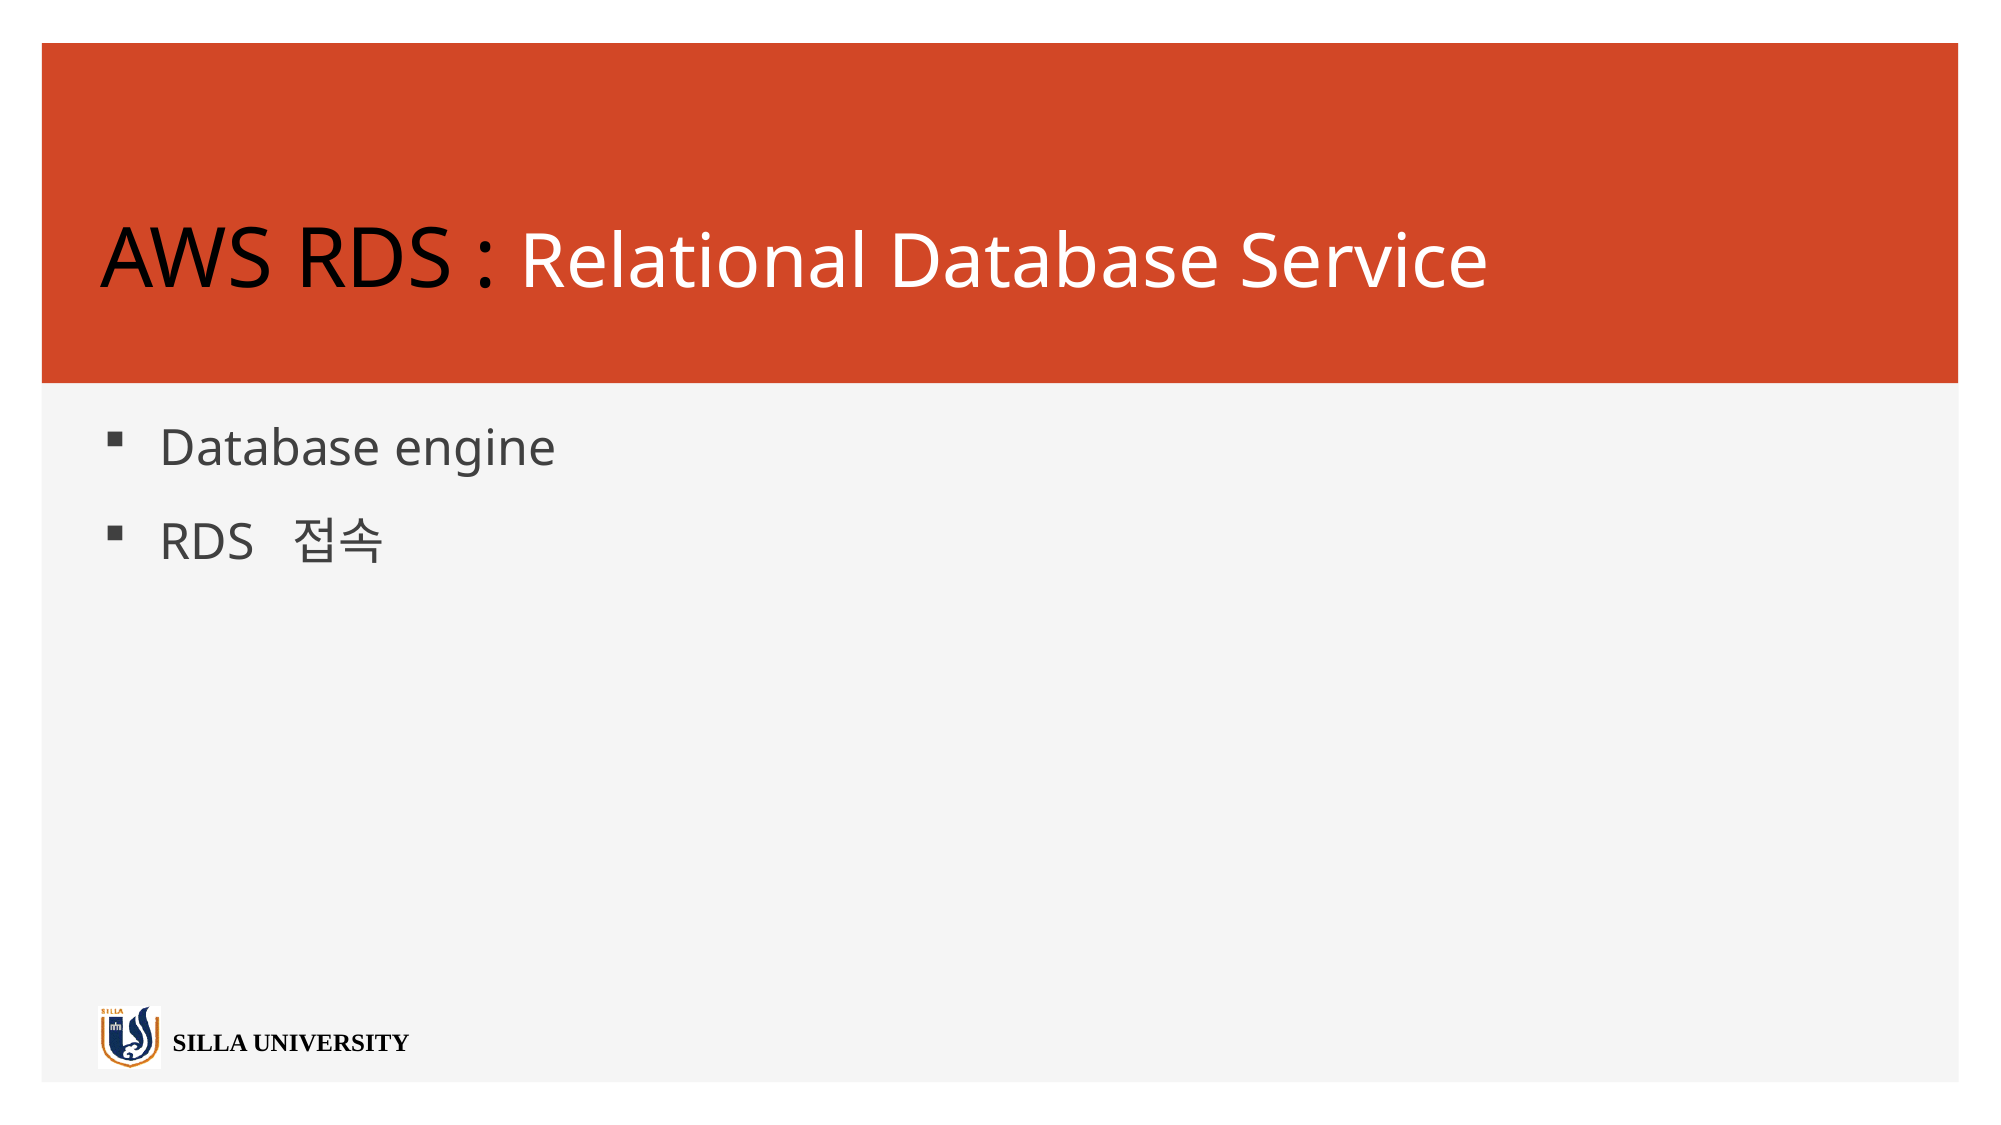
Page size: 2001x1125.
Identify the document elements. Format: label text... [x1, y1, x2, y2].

list Database engine RDS 접속 [88, 420, 1638, 1073]
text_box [98, 1006, 432, 1069]
title AWS RDS : Relational Database Service [85, 251, 1747, 357]
